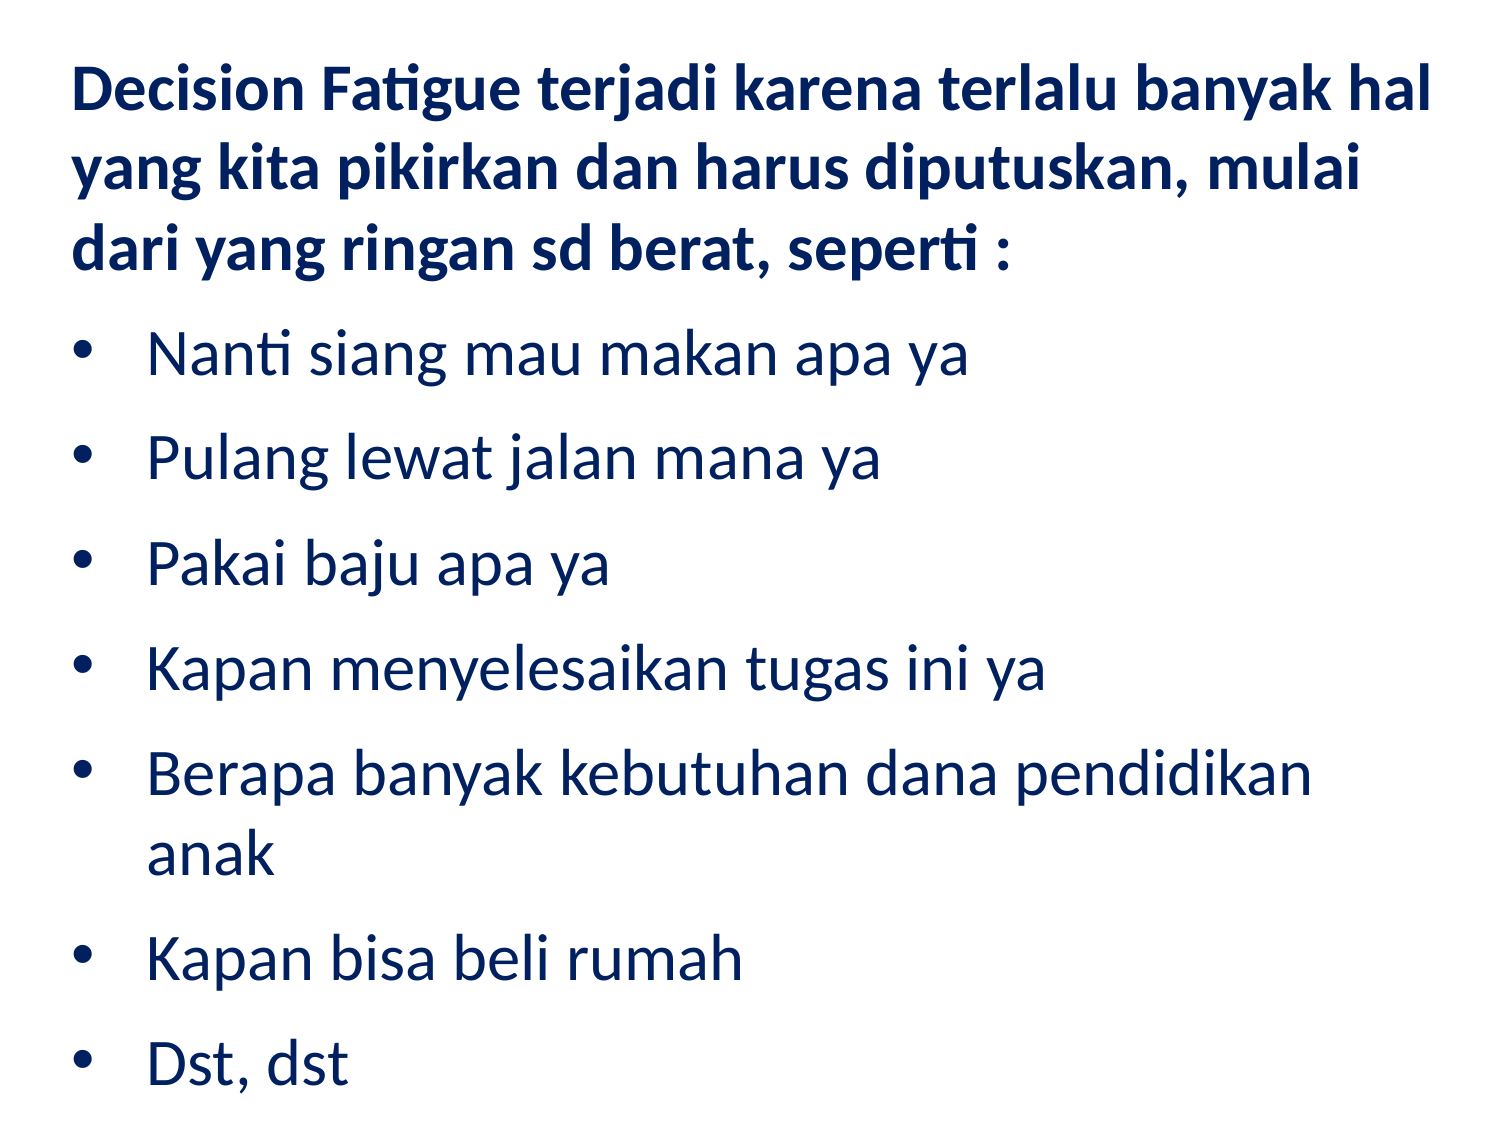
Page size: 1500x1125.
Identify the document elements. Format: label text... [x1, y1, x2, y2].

text_box Decision Fatigue terjadi karena terlalu banyak hal yang kita pikirkan dan harus diputuskan, mulai dari yang ringan sd berat, seperti : Nanti siang mau makan apa ya Pulang lewat jalan mana ya Pakai baju apa ya Kapan menyelesaikan tugas ini ya Berapa banyak kebutuhan dana pendidikan anak Kapan bisa beli rumah Dst, dst [56, 36, 1459, 1125]
